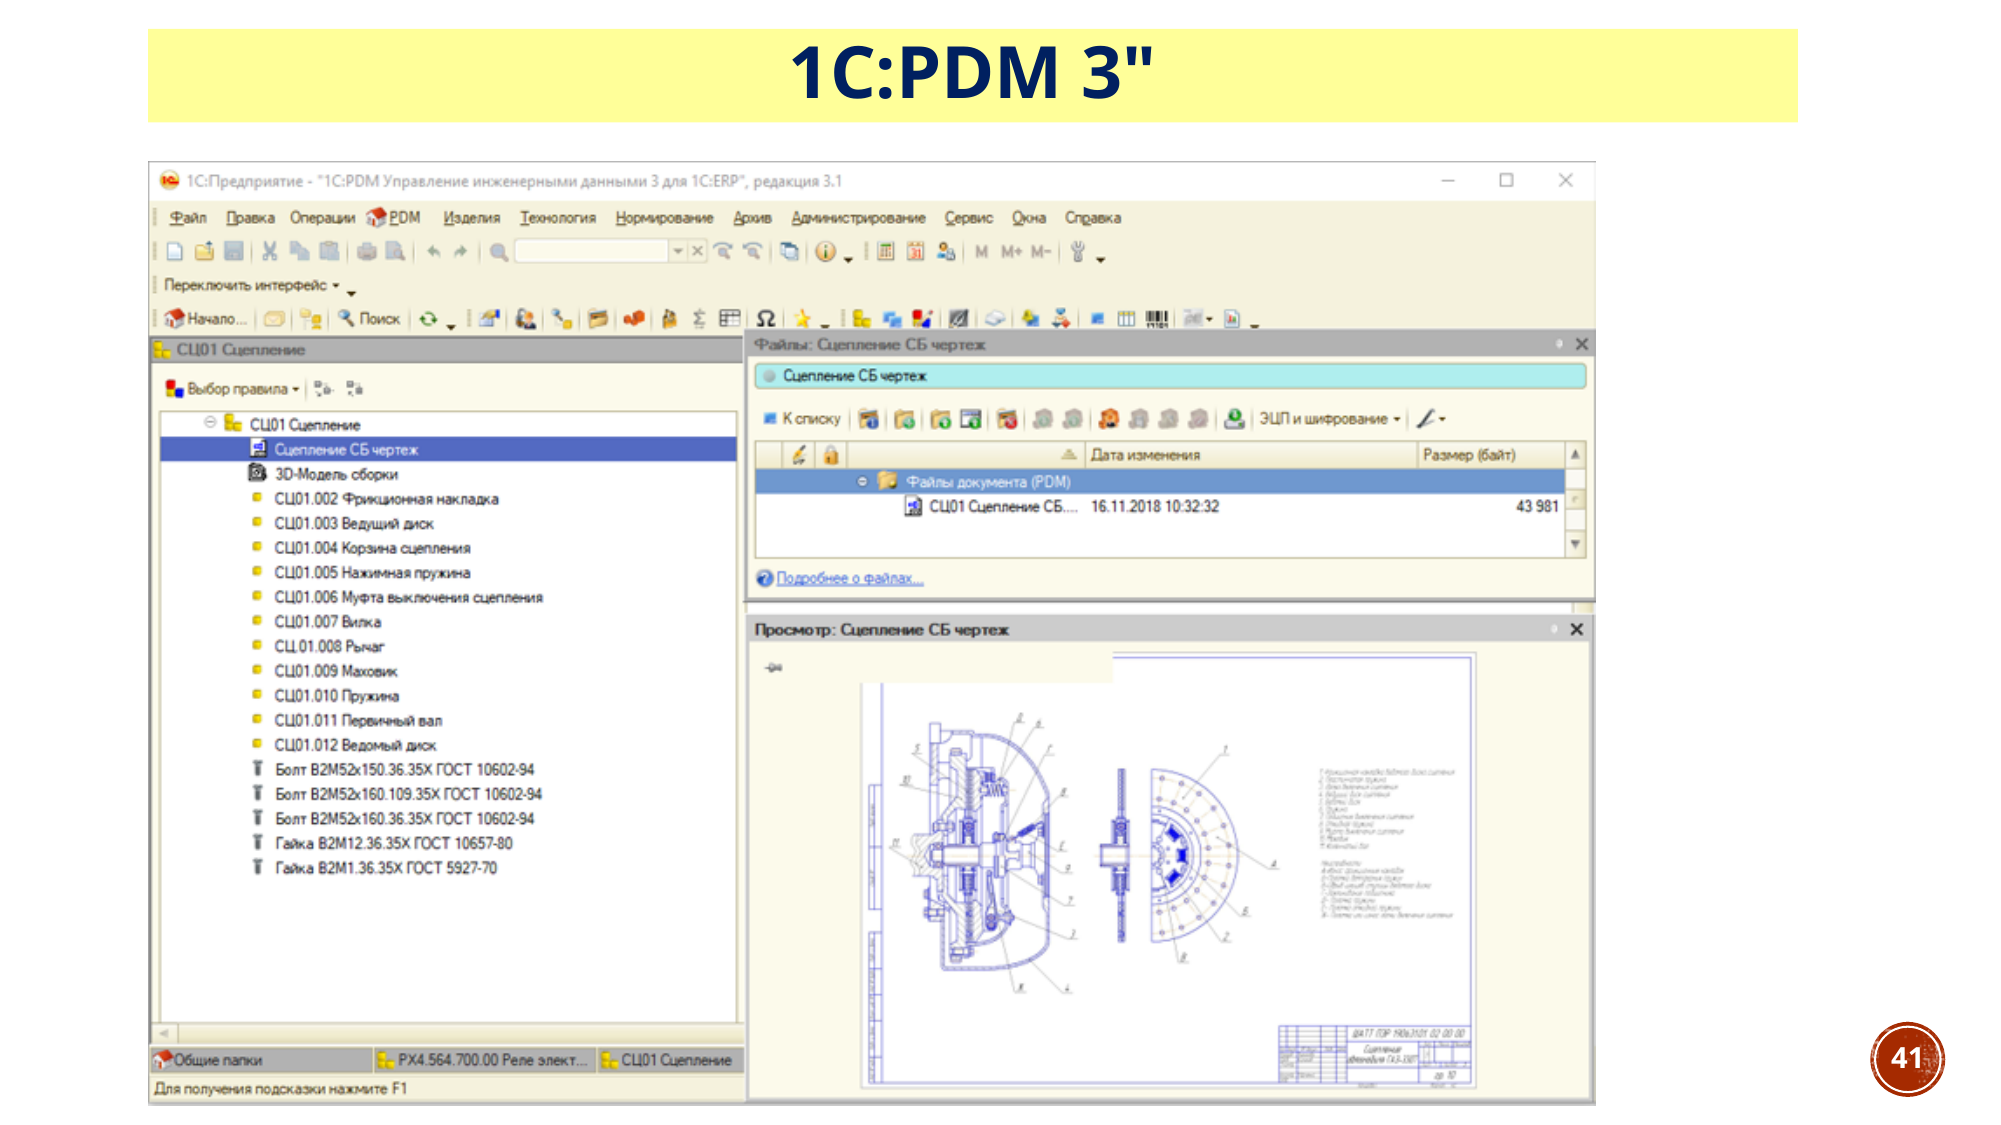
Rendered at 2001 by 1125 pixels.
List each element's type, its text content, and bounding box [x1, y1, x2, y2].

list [151, 165, 1591, 1103]
slide_number 41 [1855, 1028, 1961, 1089]
title 1С:PDM 3" [148, 28, 1798, 123]
